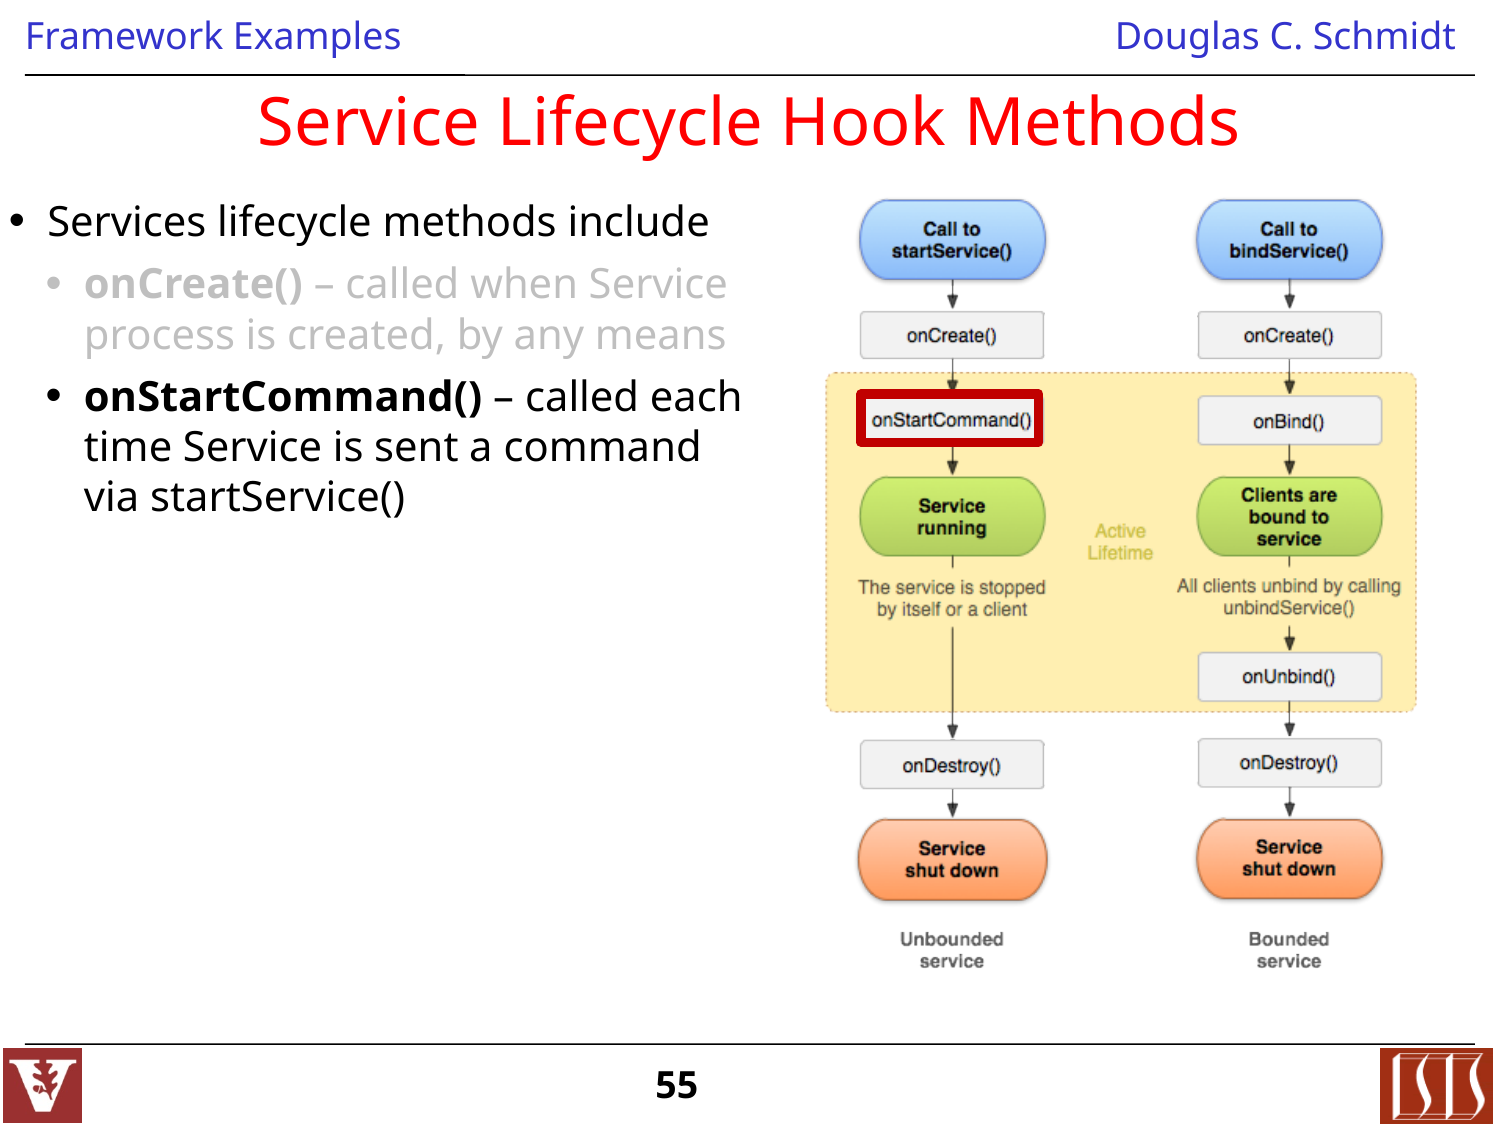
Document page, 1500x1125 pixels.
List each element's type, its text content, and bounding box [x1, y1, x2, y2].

text_box Services lifecycle methods include onCreate() – called when Service process is created, by any means onStartCommand() – called each time Service is sent a command via startService() [0, 179, 1359, 921]
title Service Lifecycle Hook Methods [24, 87, 1476, 151]
picture [1380, 1048, 1493, 1124]
picture [816, 186, 1425, 979]
picture [3, 1048, 82, 1123]
